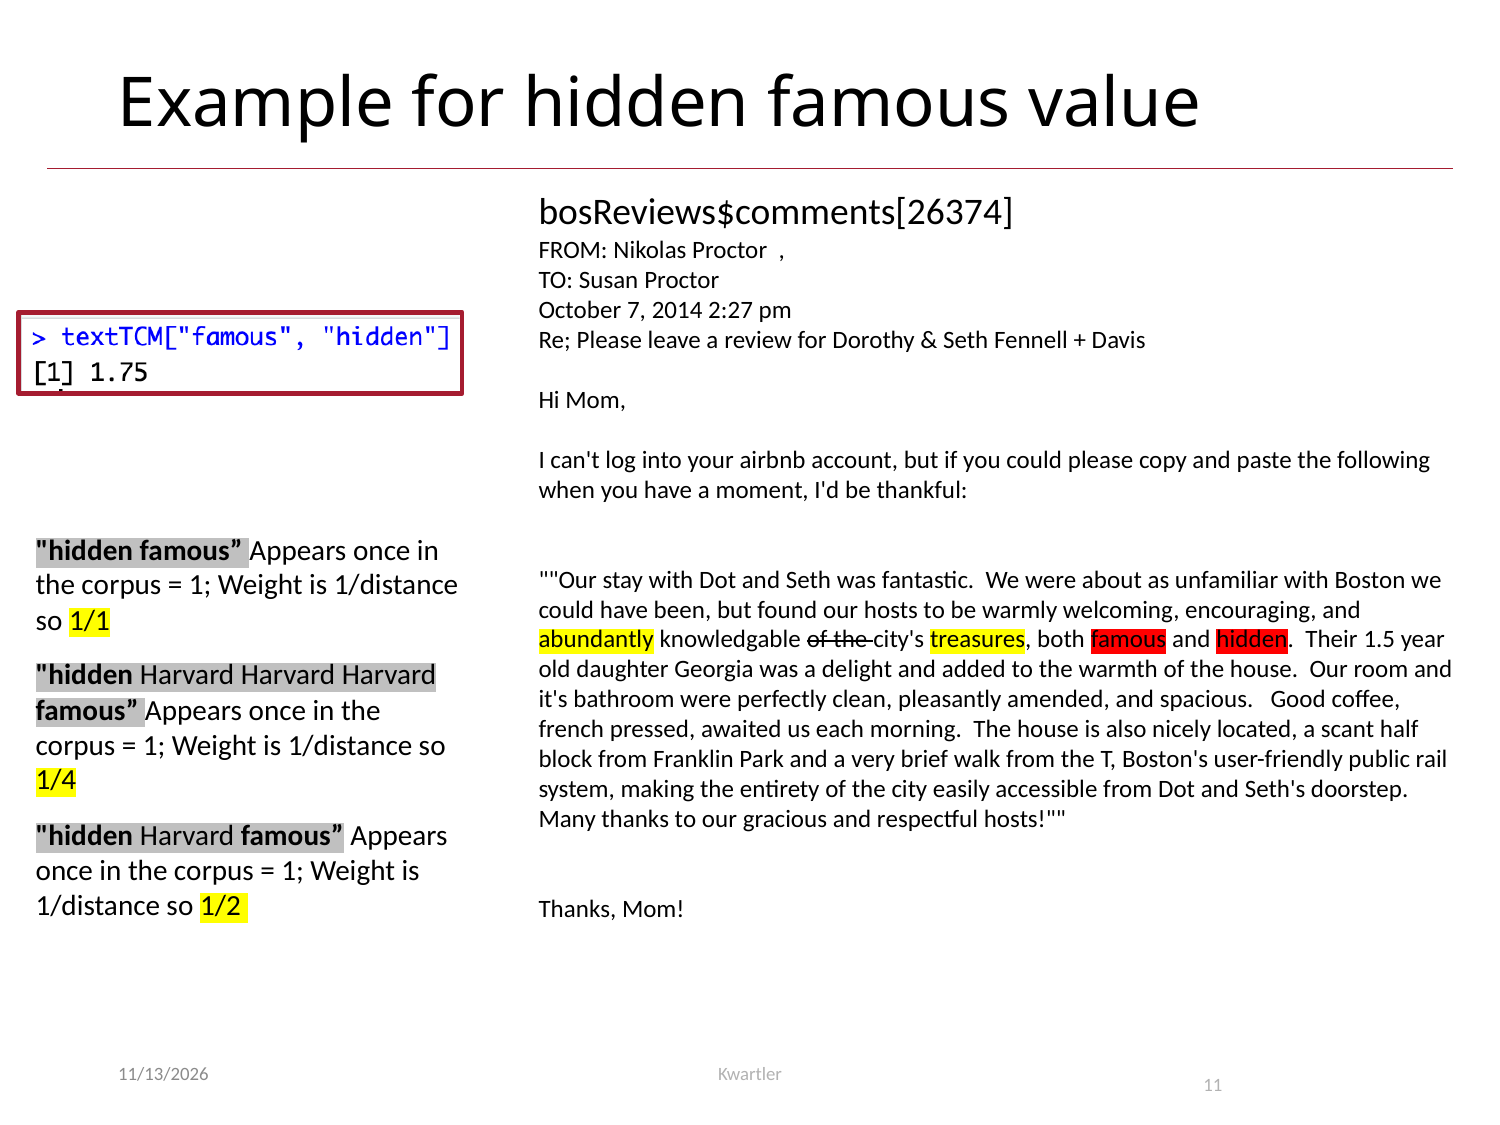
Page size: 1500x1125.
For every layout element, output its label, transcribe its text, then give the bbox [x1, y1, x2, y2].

footer Kwartler [496, 1042, 1004, 1103]
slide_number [103, 1042, 441, 1103]
text_box "hidden Harvard famous” Appears once in the corpus = 1; Weight is 1/distance so 1/2 [20, 808, 474, 929]
text_box FROM: Nikolas Proctor , TO: Susan Proctor October 7, 2014 2:27 pm Re; Please leave a review for Dorothy & Seth Fennell + Davis Hi Mom, I can't log into your airbnb account, but if you could please copy and paste the following when you have a moment, I'd be thankful: ""Our stay with Dot and Seth was fantastic. We were about as unfamiliar with Boston we could have been, but found our hosts to be warmly welcoming, encouraging, and abundantly knowledgable of the city's treasures, both famous and hidden. Their 1.5 year old daughter Georgia was a delight and added to the warmth of the house. Our room and it's bathroom were perfectly clean, pleasantly amended, and spacious. Good coffee, french pressed, awaited us each morning. The house is also nicely located, a scant half block from Franklin Park and a very brief walk from the T, Boston's user-friendly public rail system, making the entirety of the city easily accessible from Dot and Seth's doorstep. Many thanks to our gracious and respectful hosts!"" Thanks, Mom! [523, 226, 1477, 930]
title Example for hidden famous value [103, 59, 1397, 157]
text_box "hidden Harvard Harvard Harvard famous” Appears once in the corpus = 1; Weight is 1/distance so 1/4 [20, 648, 474, 804]
slide_number 11 [1188, 1042, 1330, 1103]
text_box bosReviews$comments[26374] [523, 179, 1274, 240]
text_box "hidden famous” Appears once in the corpus = 1; Weight is 1/distance so 1/1 [20, 523, 491, 644]
picture [20, 314, 460, 391]
